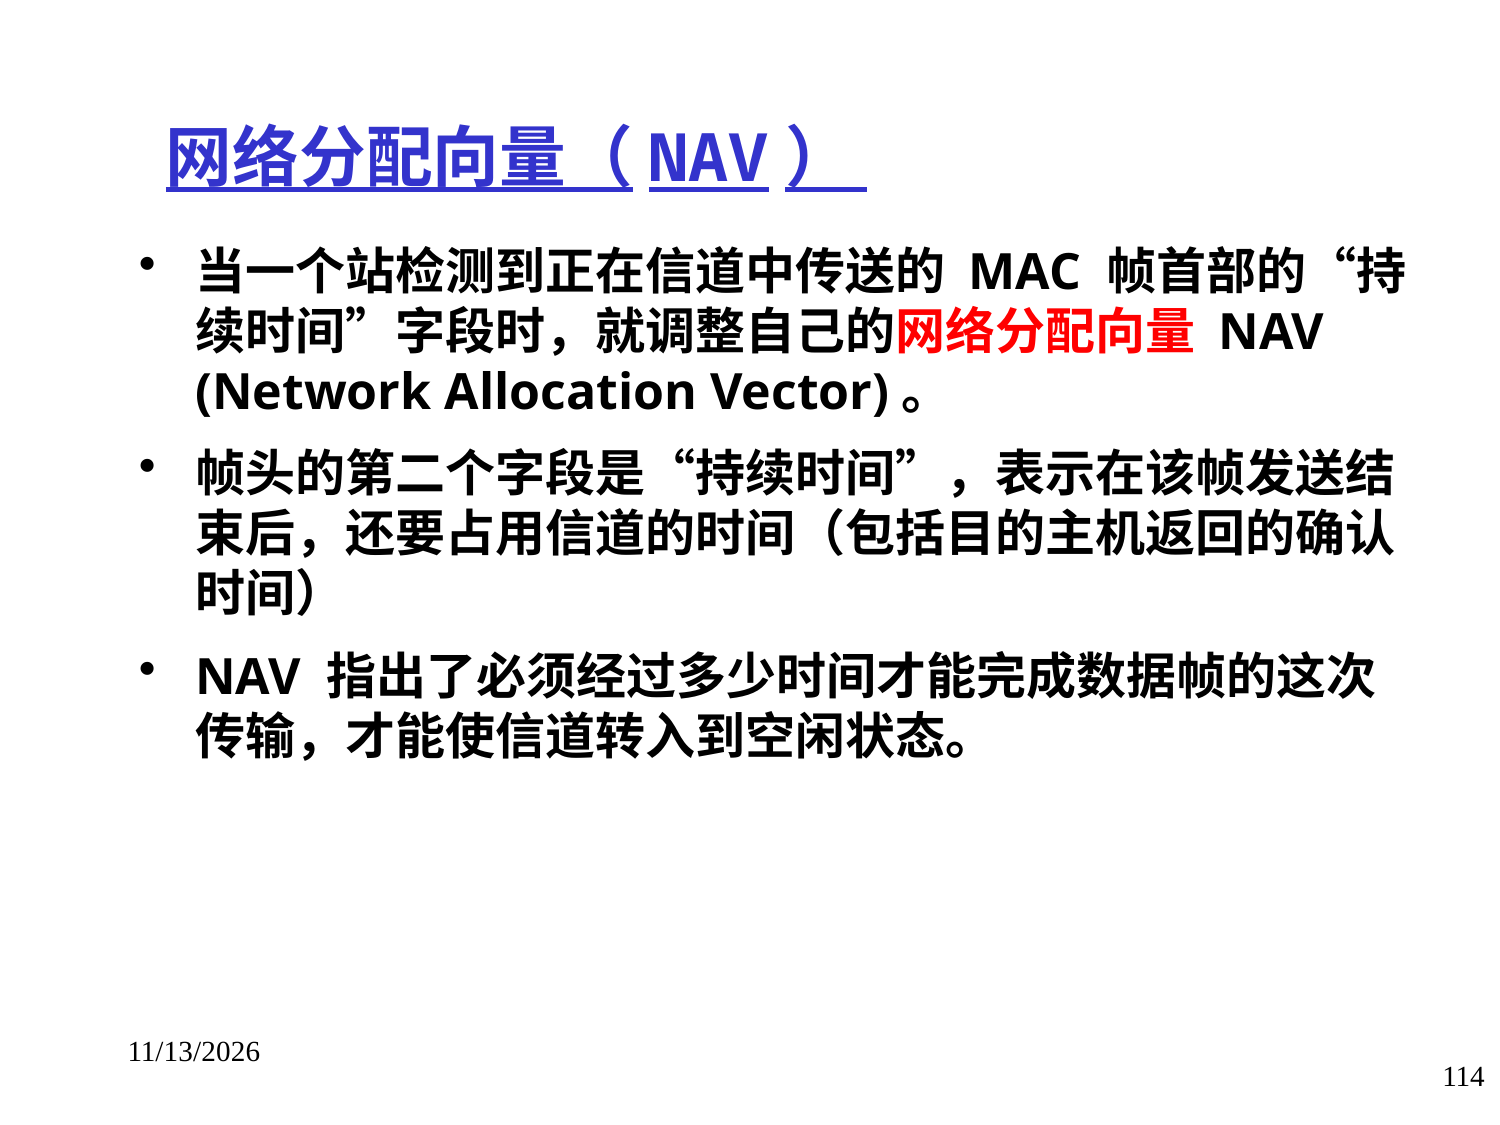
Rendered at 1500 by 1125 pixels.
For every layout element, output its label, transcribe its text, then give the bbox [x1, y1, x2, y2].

list 当一个站检测到正在信道中传送的 MAC 帧首部的“持续时间”字段时，就调整自己的网络分配向量 NAV (Network Allocation Vector)。 帧头的第二个字段是“持续时间”，表示在该帧发送结束后，还要占用信道的时间（包括目的主机返回的确认时间） NAV 指出了必须经过多少时间才能完成数据帧的这次传输，才能使信道转入到空闲状态。 [123, 231, 1436, 978]
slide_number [112, 1024, 426, 1101]
title 网络分配向量（NAV） [150, 34, 1483, 276]
slide_number 114 [1187, 1049, 1500, 1125]
